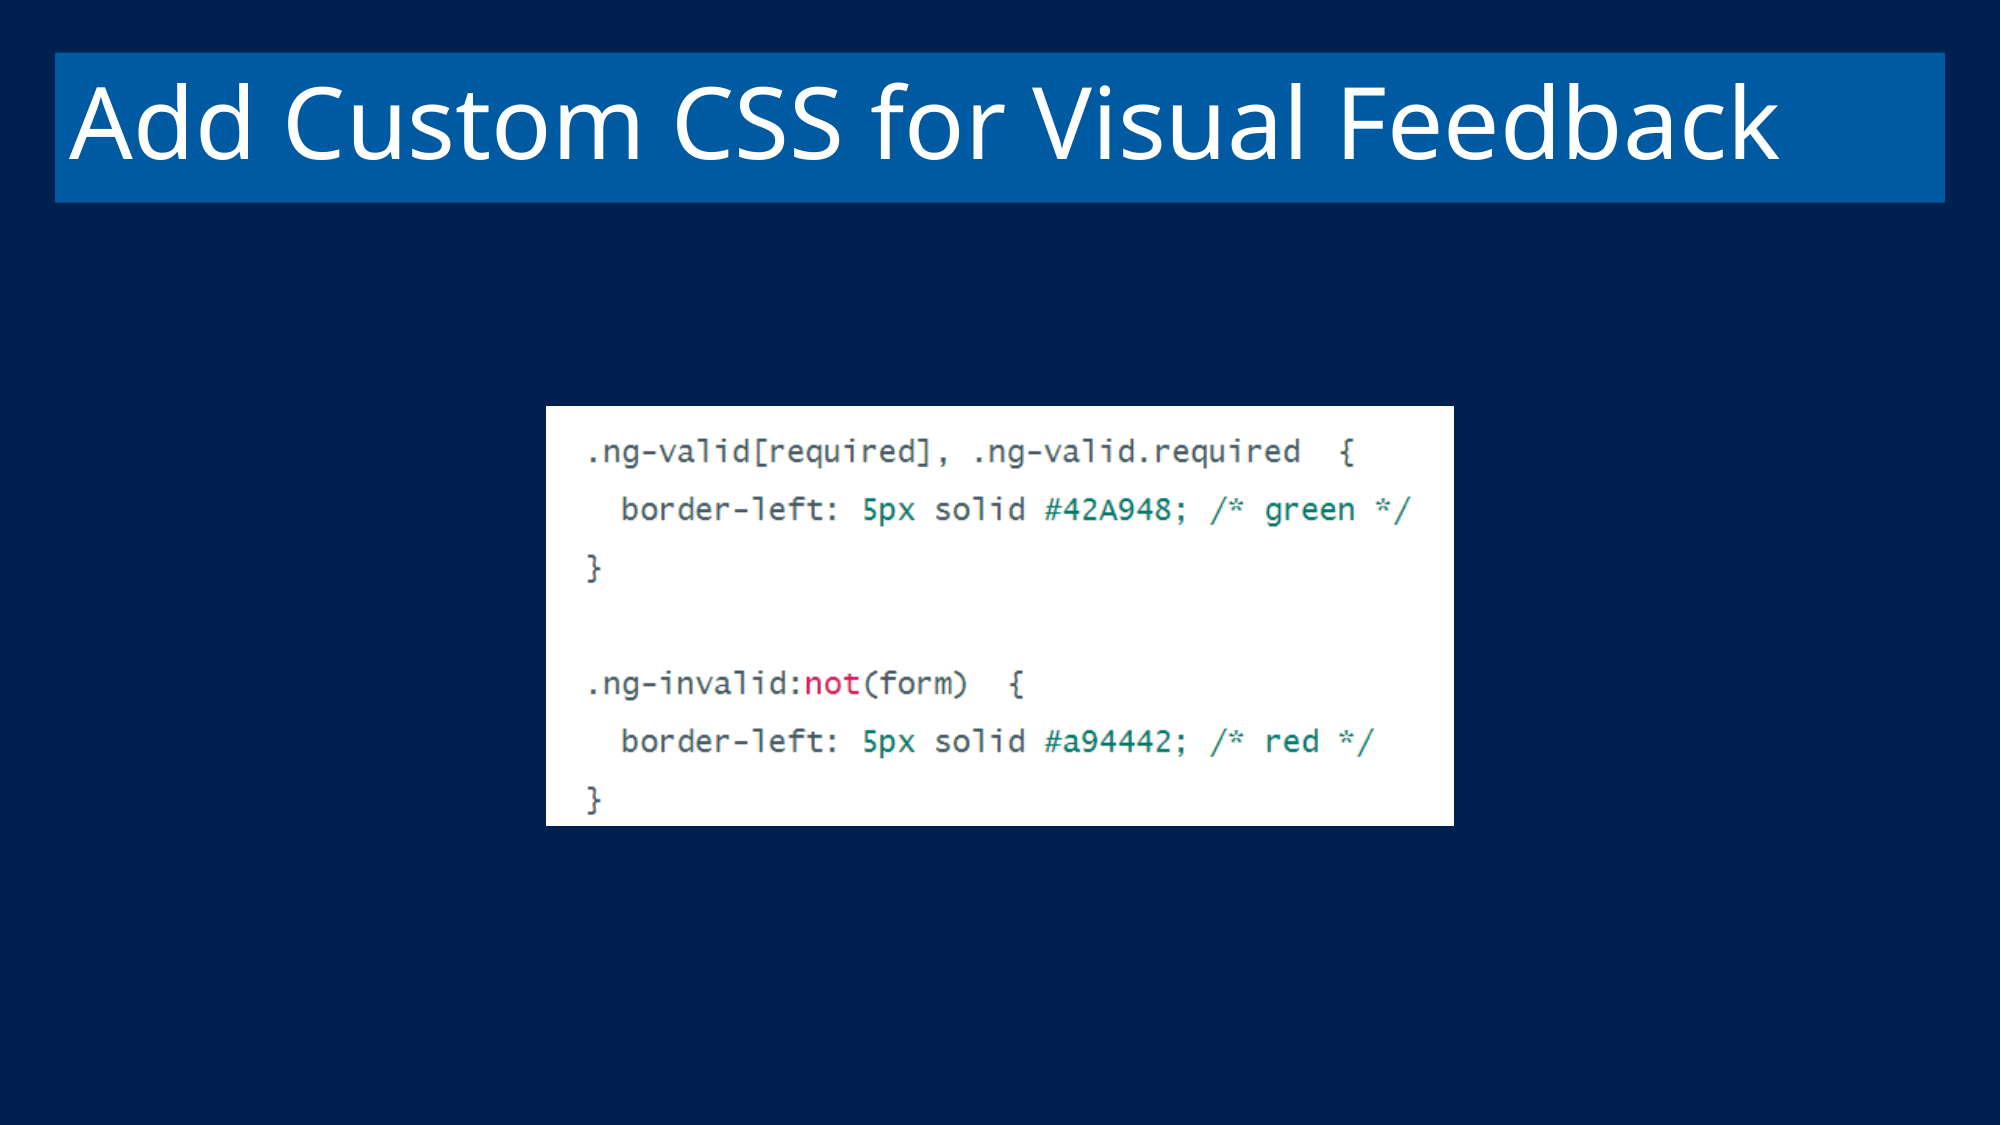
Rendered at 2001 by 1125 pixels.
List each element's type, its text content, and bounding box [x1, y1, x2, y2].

picture [545, 406, 1454, 826]
title Add Custom CSS for Visual Feedback [54, 52, 1945, 203]
